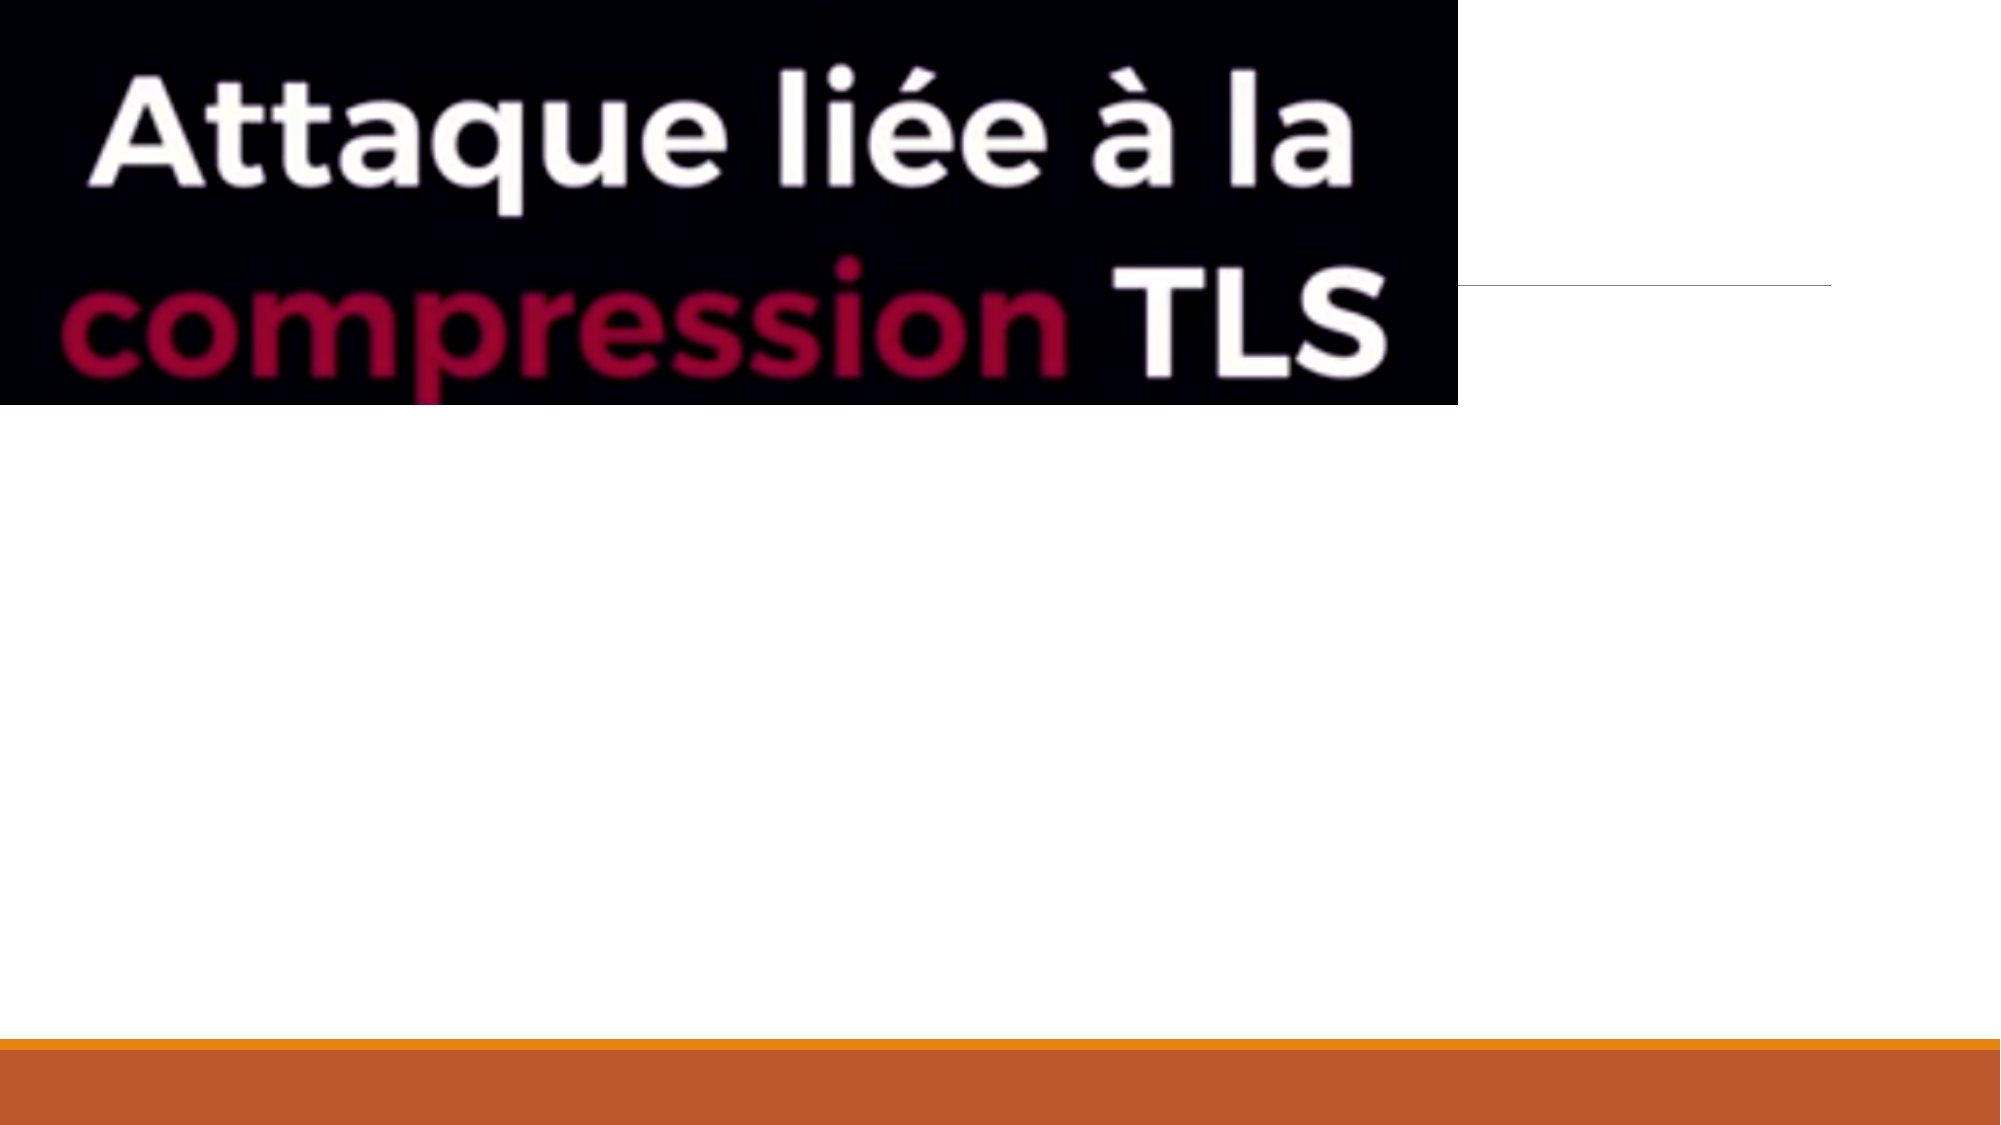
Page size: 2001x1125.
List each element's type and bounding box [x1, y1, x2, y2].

picture [0, 0, 1459, 406]
